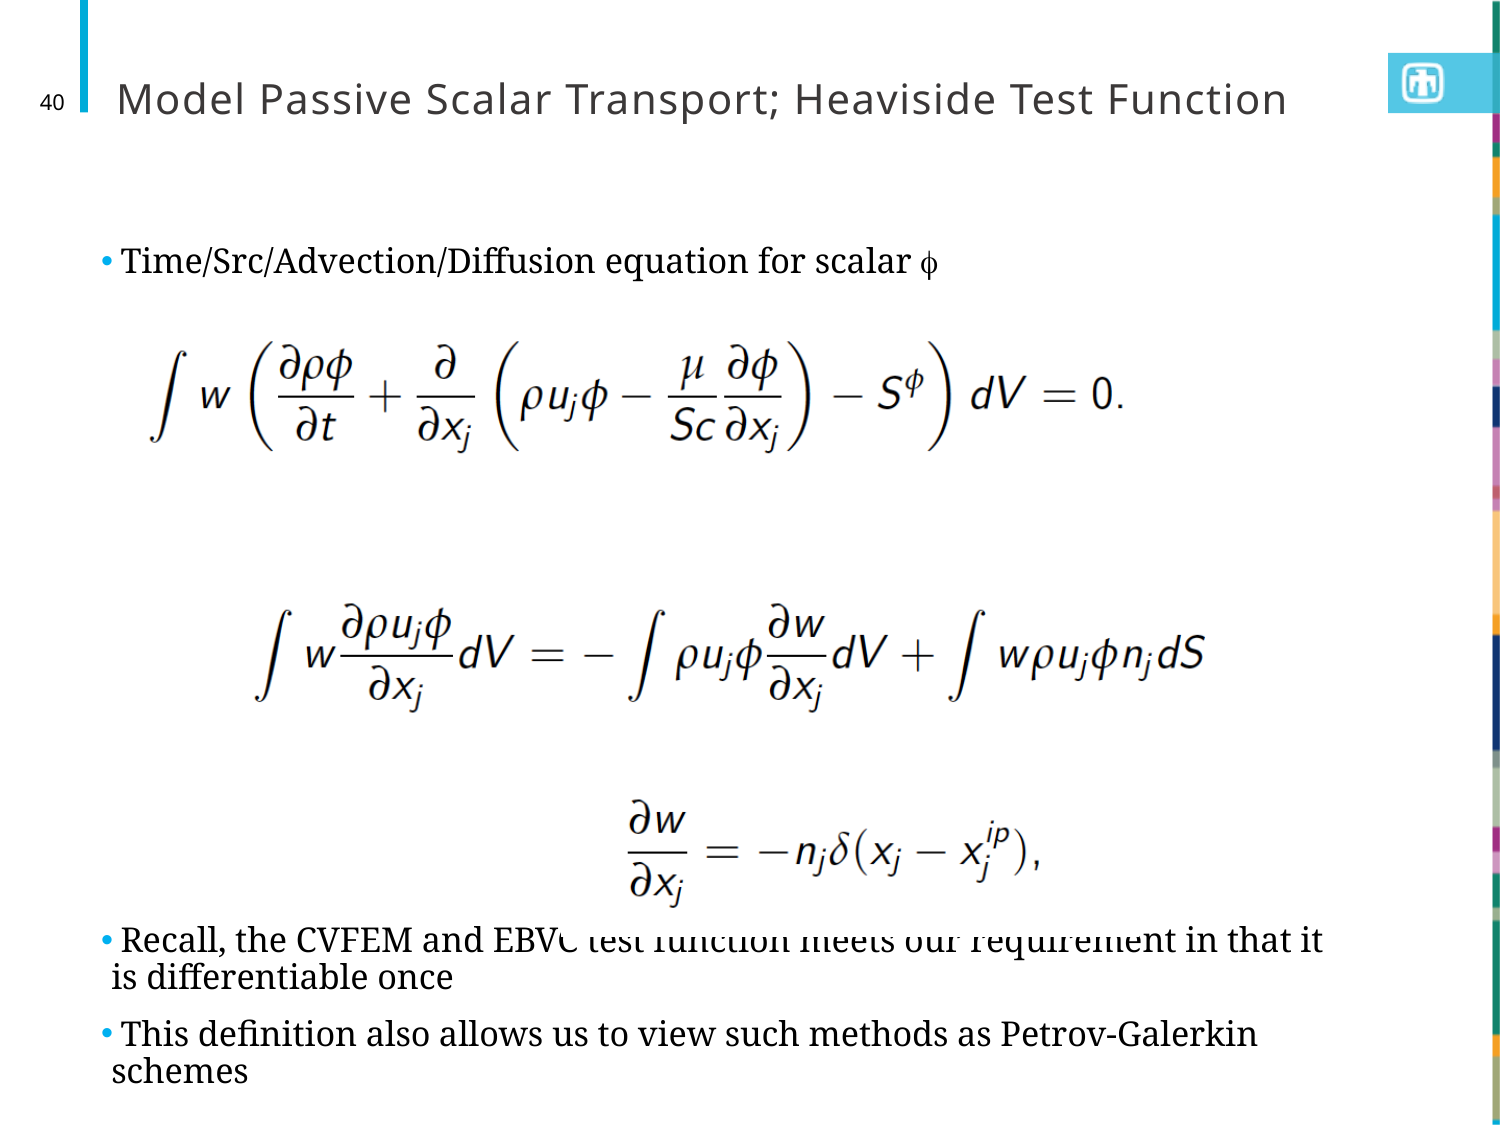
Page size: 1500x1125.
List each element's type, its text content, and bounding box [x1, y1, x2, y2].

picture [1493, 330, 1499, 1120]
picture [1401, 62, 1445, 104]
list Time/Src/Advection/Diffusion equation for scalar f Recall, the CVFEM and EBVC test function meets our requirement in that it is differentiable once This definition also allows us to view such methods as Petrov-Galerkin schemes [101, 236, 1339, 1104]
title Model Passive Scalar Transport; Heaviside Test Function [101, 36, 1339, 131]
picture [233, 580, 1206, 724]
slide_number 40 [7, 73, 80, 133]
picture [1493, 1, 1500, 215]
picture [129, 313, 1139, 472]
picture [560, 761, 1139, 938]
